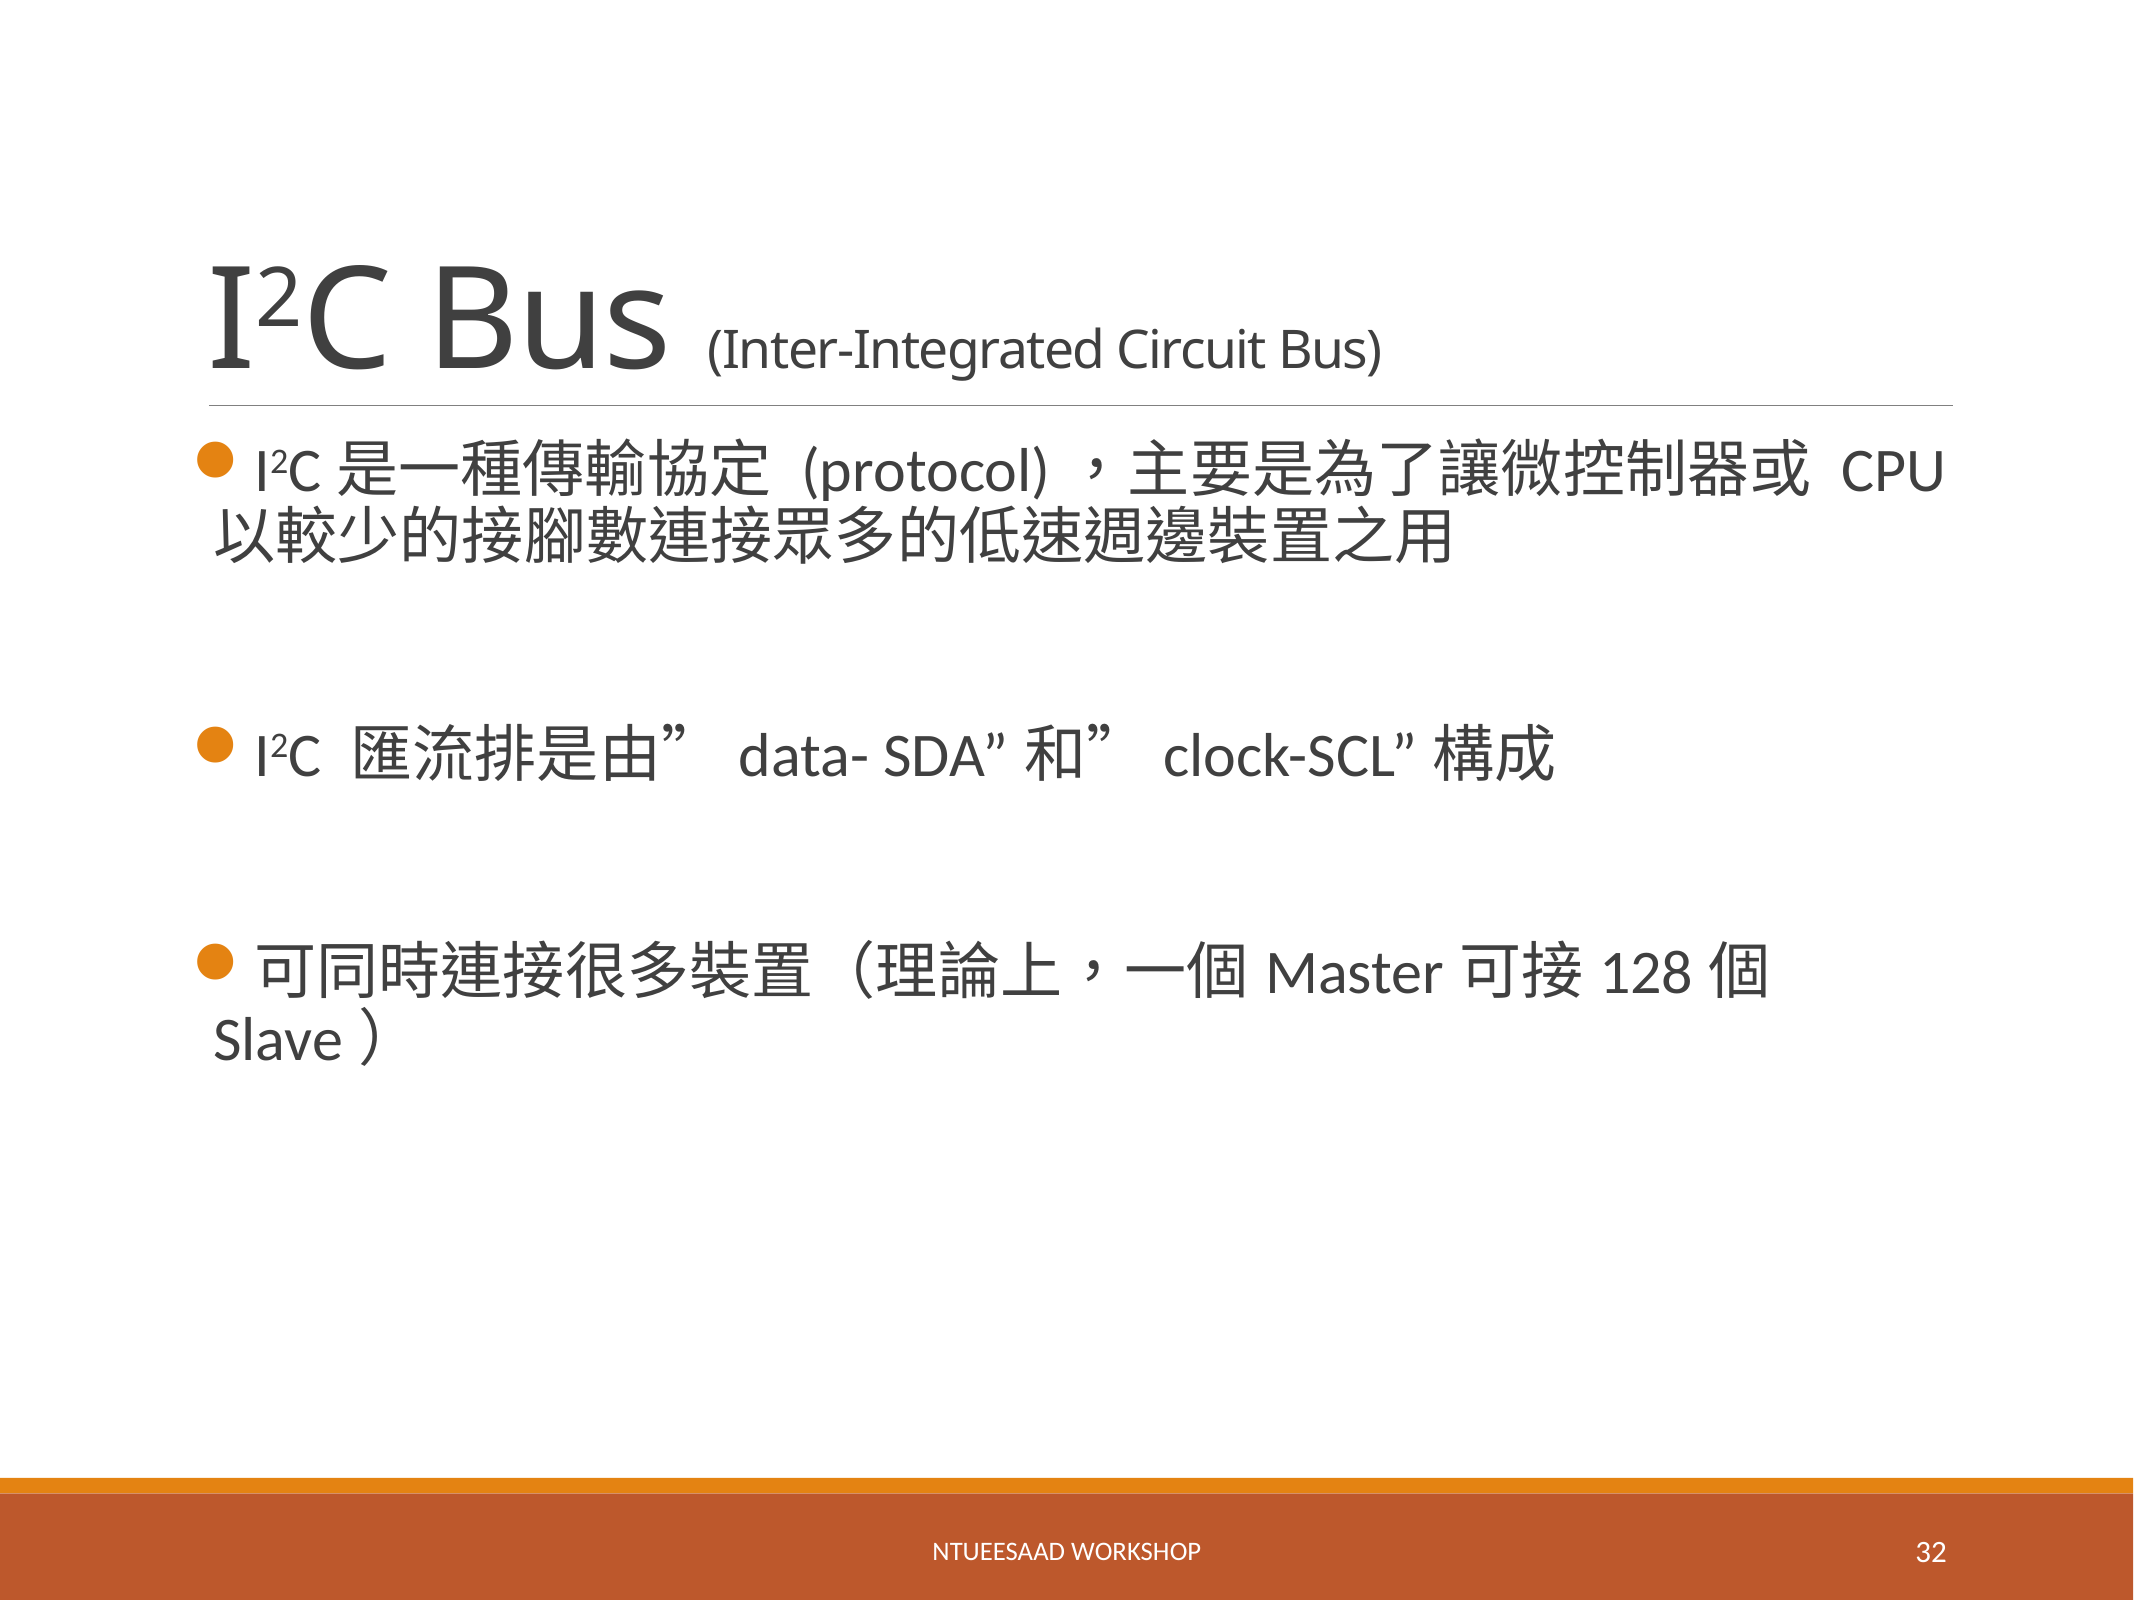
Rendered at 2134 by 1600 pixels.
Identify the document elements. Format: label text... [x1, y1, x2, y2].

list I2C是一種傳輸協定 (protocol)，主要是為了讓微控制器或 CPU 以較少的接腳數連接眾多的低速週邊裝置之用 I2C 匯流排是由”data- SDA”和”clock-SCL”構成 可同時連接很多裝置（理論上，一個Master可接128個Slave） [191, 430, 1952, 1370]
title I2C Bus (Inter-Integrated Circuit Bus) [191, 66, 1952, 406]
footer NTUEESAAD WORKSHOP [645, 1507, 1489, 1593]
slide_number 32 [1732, 1507, 1962, 1593]
